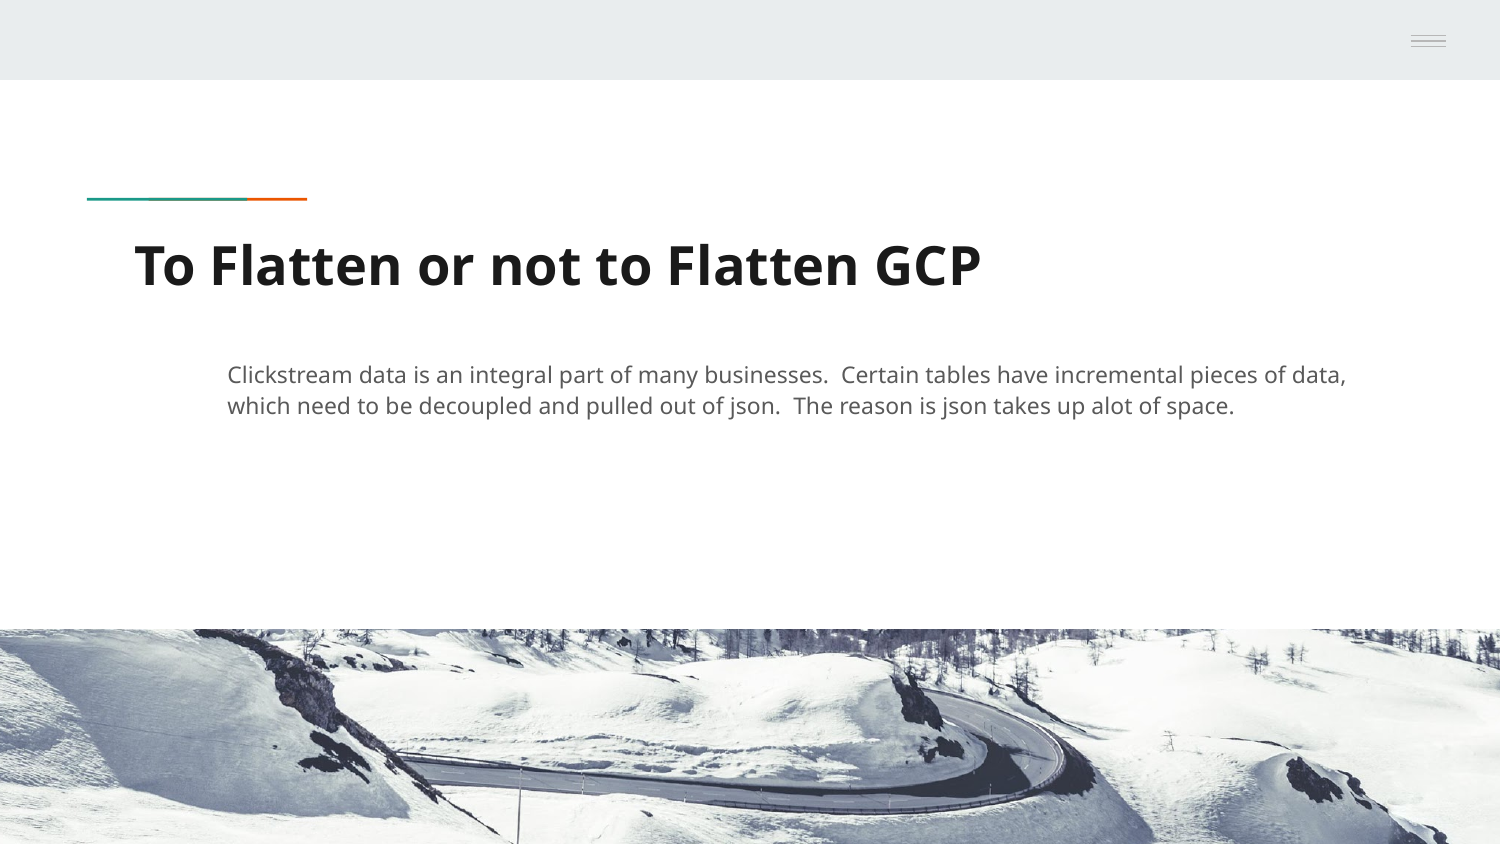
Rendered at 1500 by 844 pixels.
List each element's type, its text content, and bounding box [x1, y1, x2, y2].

picture [0, 628, 1500, 844]
list Clickstream data is an integral part of many businesses. Certain tables have incremental pieces of data, which need to be decoupled and pulled out of json. The reason is json takes up alot of space. [212, 341, 1381, 559]
title To Flatten or not to Flatten GCP [119, 216, 1381, 305]
